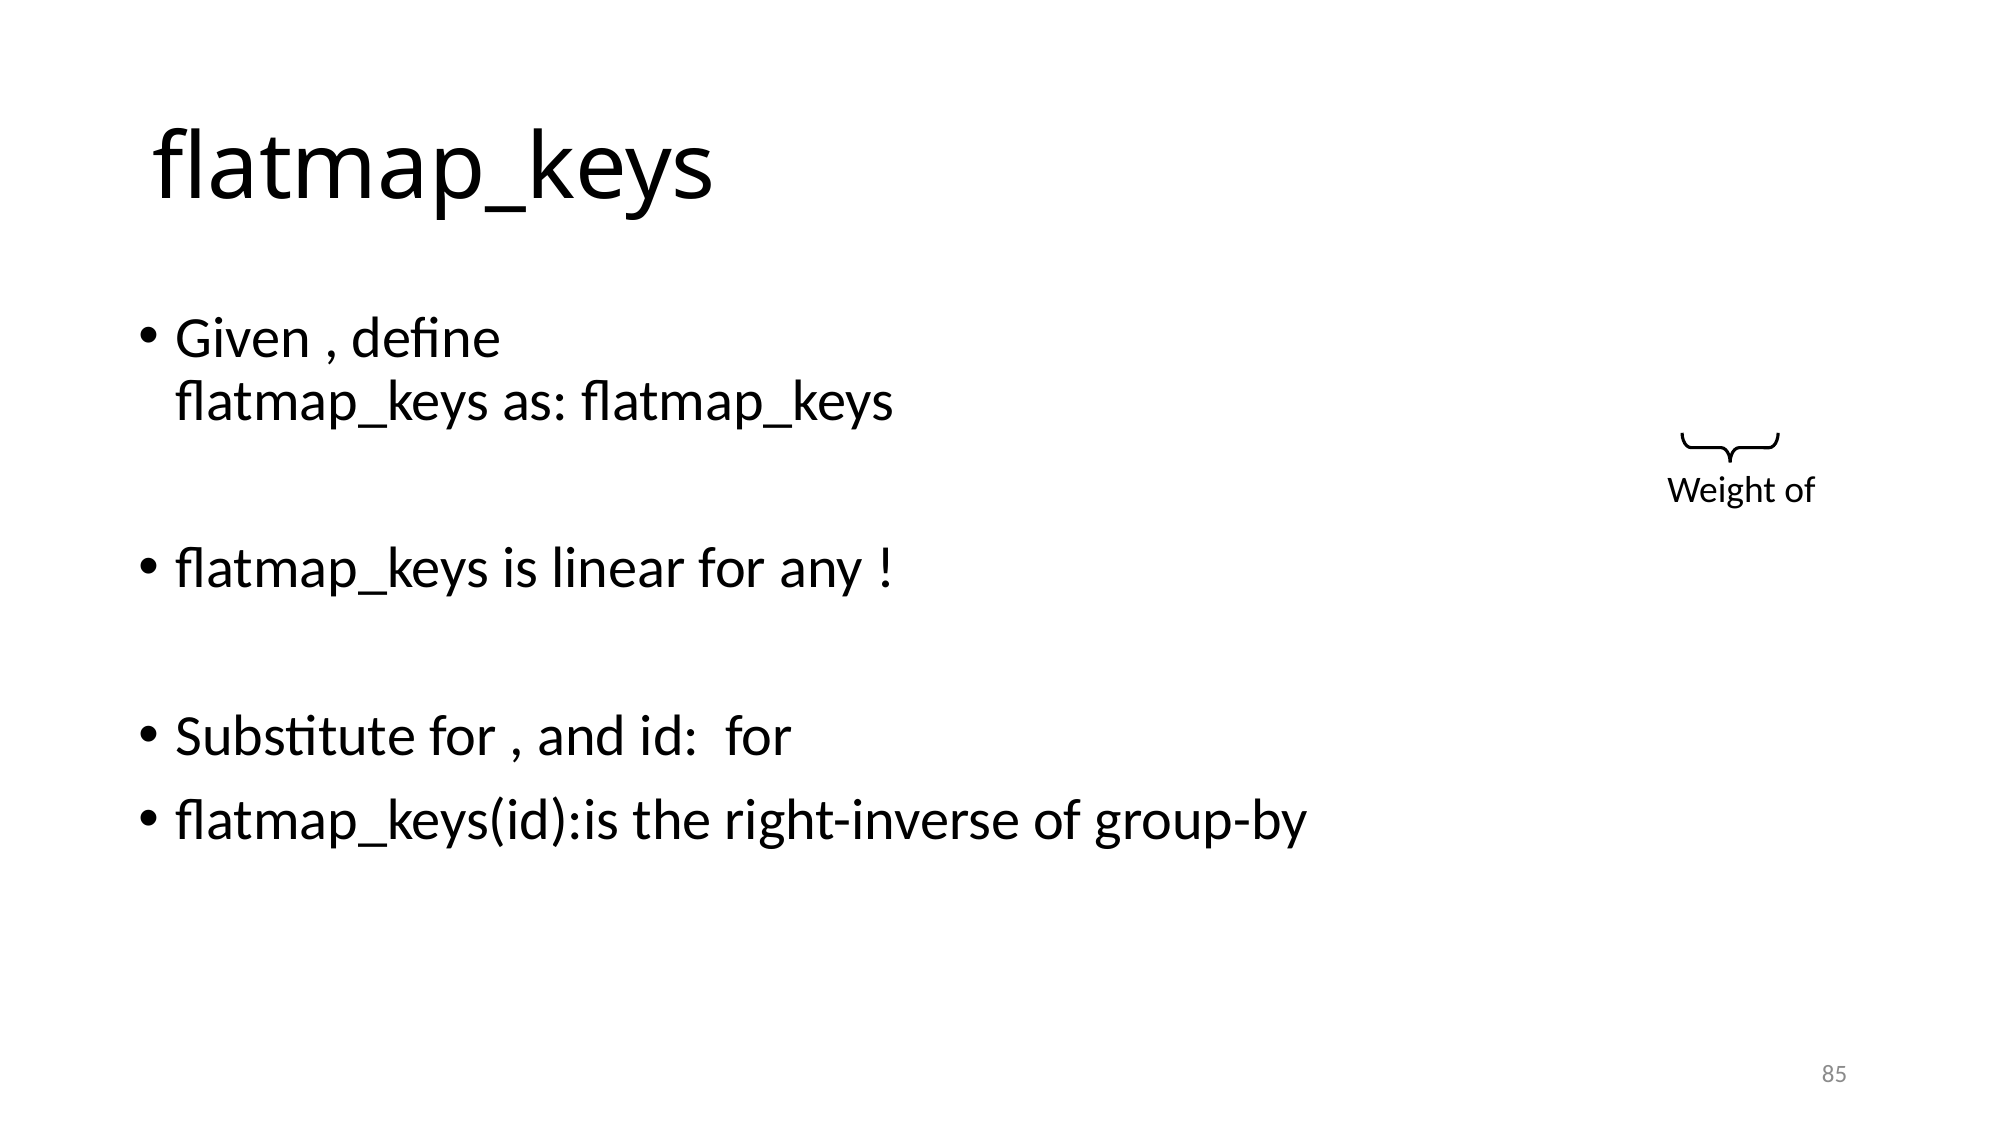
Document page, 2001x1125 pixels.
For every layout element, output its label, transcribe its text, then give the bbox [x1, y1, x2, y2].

slide_number 85 [1798, 1042, 1863, 1103]
text_box [1681, 432, 1779, 463]
title flatmap_keys [137, 59, 1863, 278]
